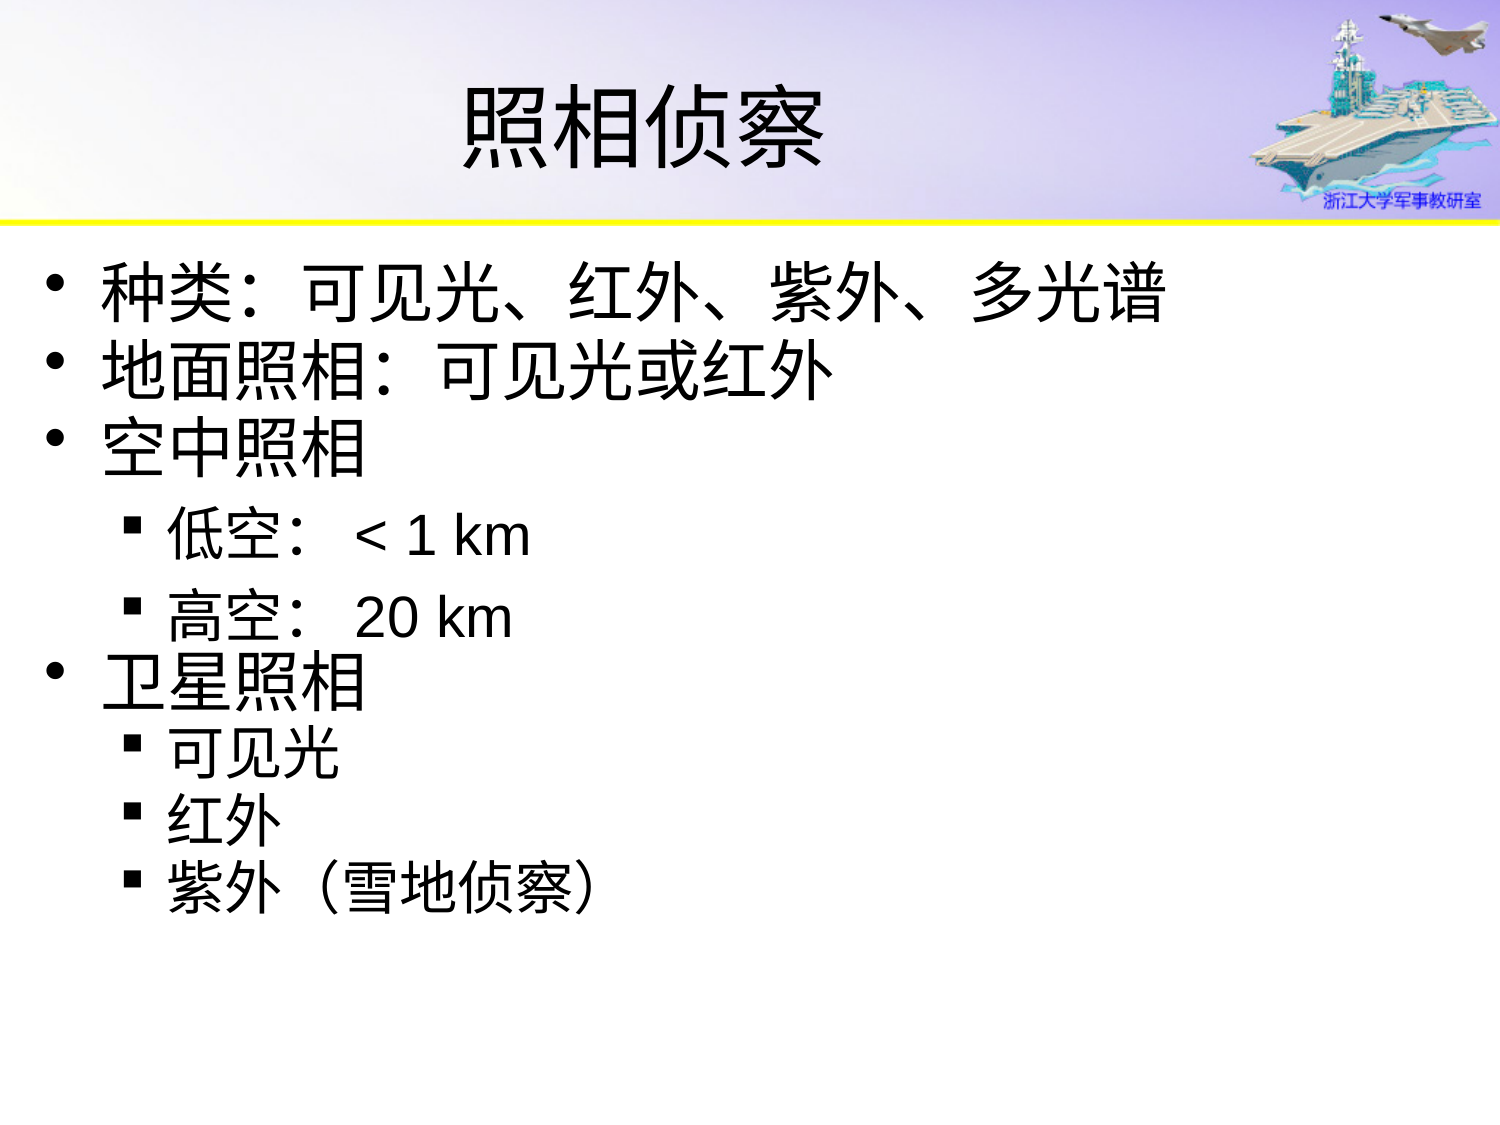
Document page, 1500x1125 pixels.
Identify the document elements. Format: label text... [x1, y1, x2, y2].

list 种类：可见光、红外、紫外、多光谱 地面照相：可见光或红外 空中照相 低空：< 1 km 高空：20 km 卫星照相 可见光 红外 紫外（雪地侦察） [29, 243, 1460, 1036]
title 照相侦察 [29, 30, 1259, 219]
picture [0, 0, 1500, 226]
